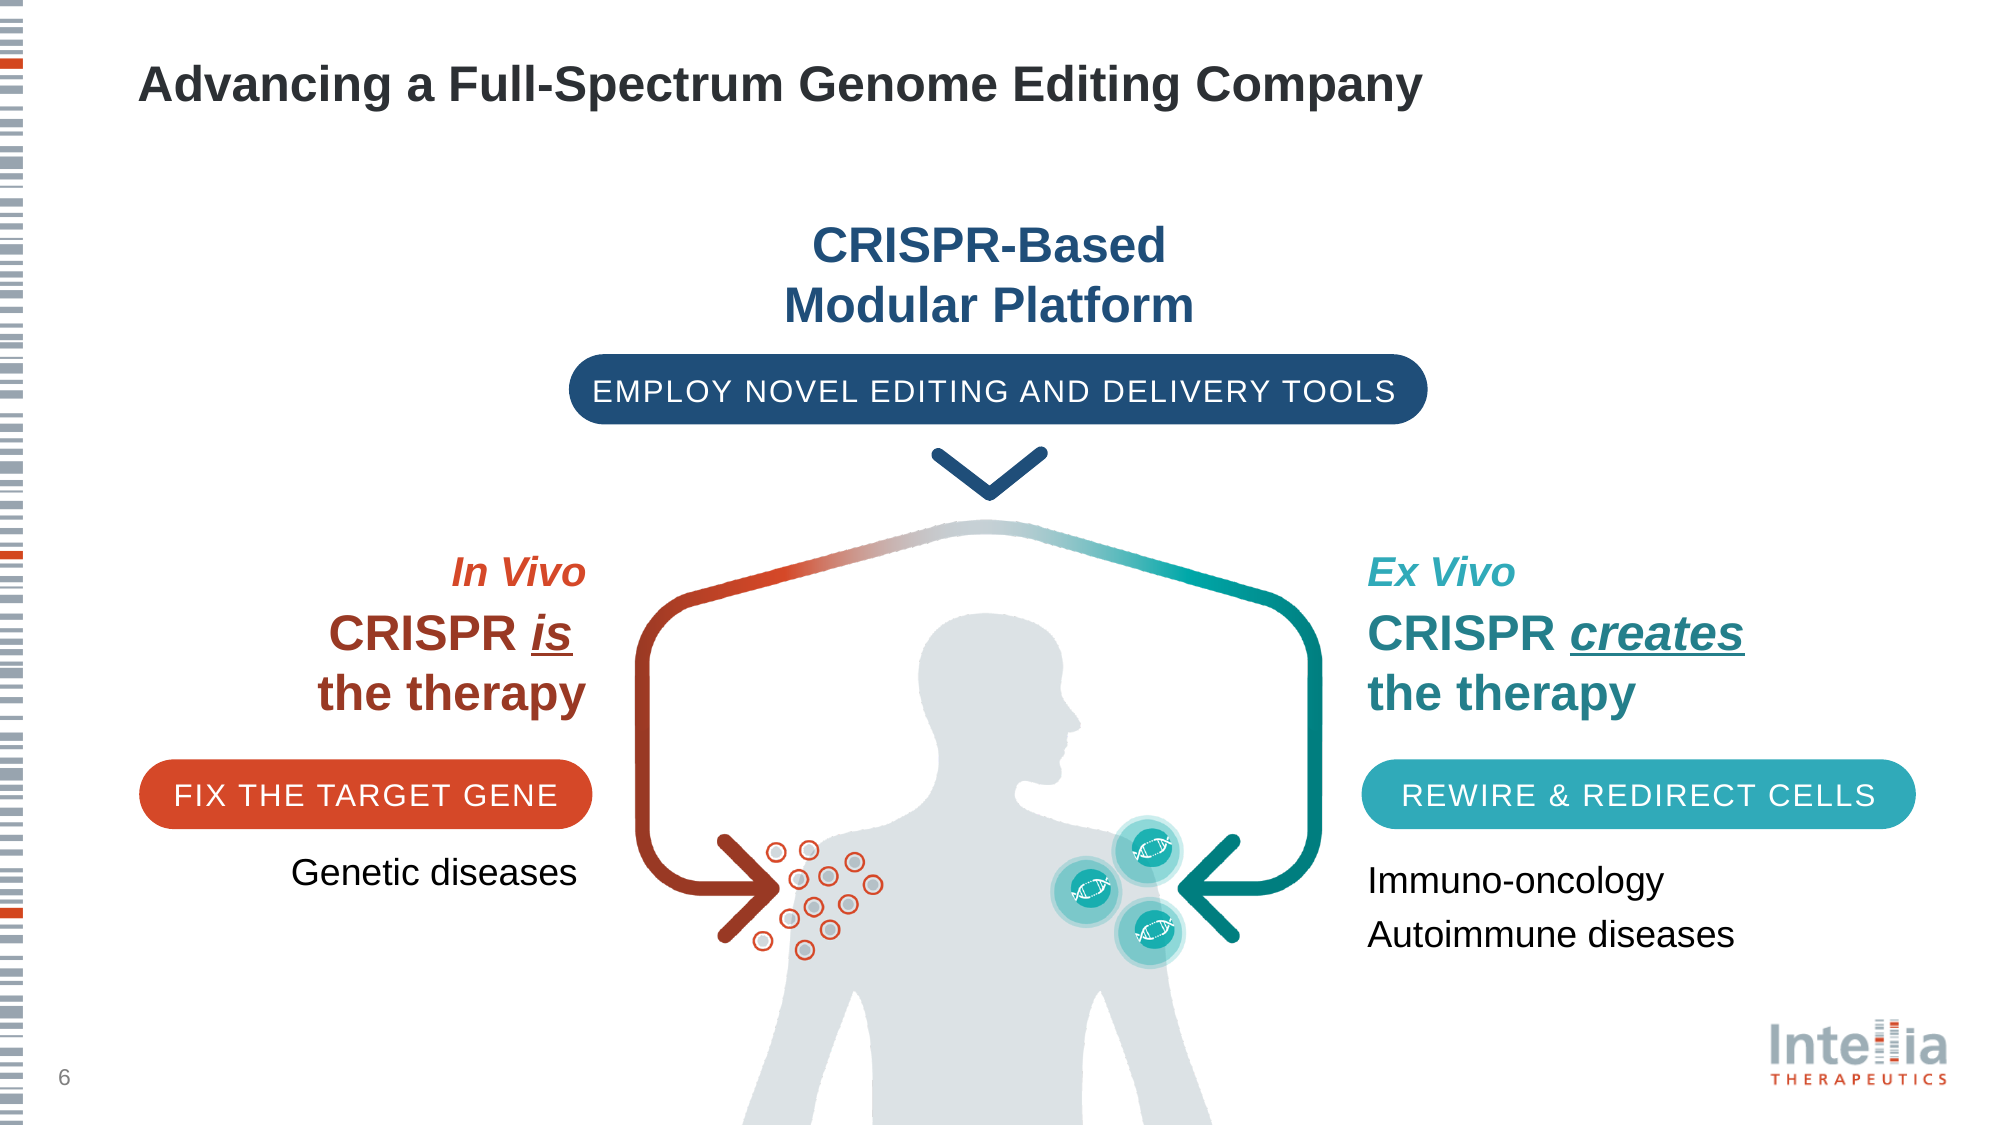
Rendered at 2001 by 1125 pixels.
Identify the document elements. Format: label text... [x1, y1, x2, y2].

text_box EMPLOY NOVEL EDITING AND DELIVERY TOOLS [569, 363, 1430, 416]
title Advancing a Full-Spectrum Genome Editing Company [137, 26, 1945, 137]
picture [0, 0, 2001, 1125]
text_box FIX THE TARGET GENE [138, 758, 589, 831]
text_box [579, 416, 1417, 426]
text_box [937, 452, 1042, 495]
text_box CRISPR is the therapy [68, 593, 589, 728]
text_box CRISPR creates the therapy [1353, 593, 1839, 728]
text_box CRISPR-Based Modular Platform [419, 204, 1560, 340]
text_box Immuno-oncology Autoimmune diseases [1353, 840, 1769, 963]
text_box REWIRE & REDIRECT CELLS [1360, 758, 1917, 831]
text_box In Vivo [341, 537, 589, 602]
text_box Genetic diseases [257, 840, 589, 900]
text_box Ex Vivo [1353, 537, 1535, 602]
text_box [579, 353, 1418, 363]
